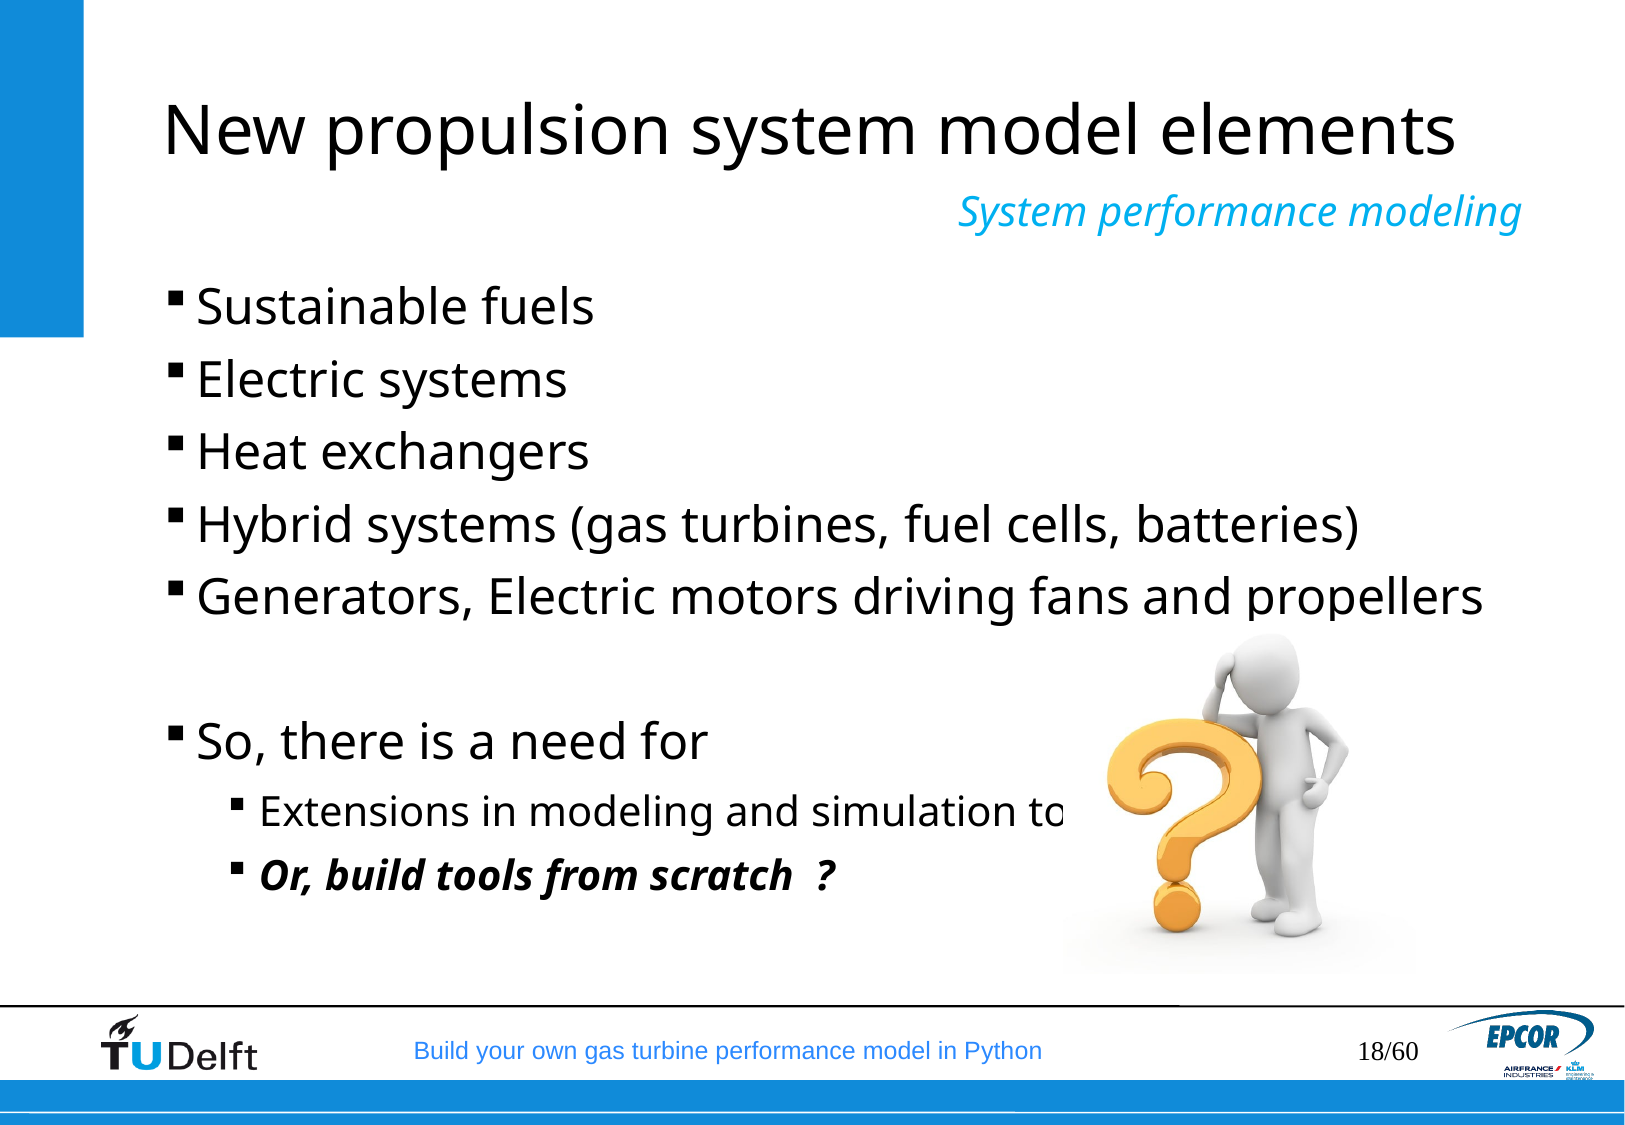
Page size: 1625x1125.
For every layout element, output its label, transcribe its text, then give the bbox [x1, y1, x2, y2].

picture [101, 1014, 260, 1072]
picture [1062, 620, 1416, 974]
list Sustainable fuels Electric systems Heat exchangers Hybrid systems (gas turbines, fuel cells, batteries) Generators, Electric motors driving fans and propellers So, there is a need for Extensions in modeling and simulation tools Or, build tools from scratch ? [164, 274, 1524, 875]
title New propulsion system model elements [162, 75, 1524, 179]
picture [1561, 1010, 1594, 1023]
picture [1447, 1010, 1594, 1080]
list System performance modeling [900, 179, 1524, 238]
